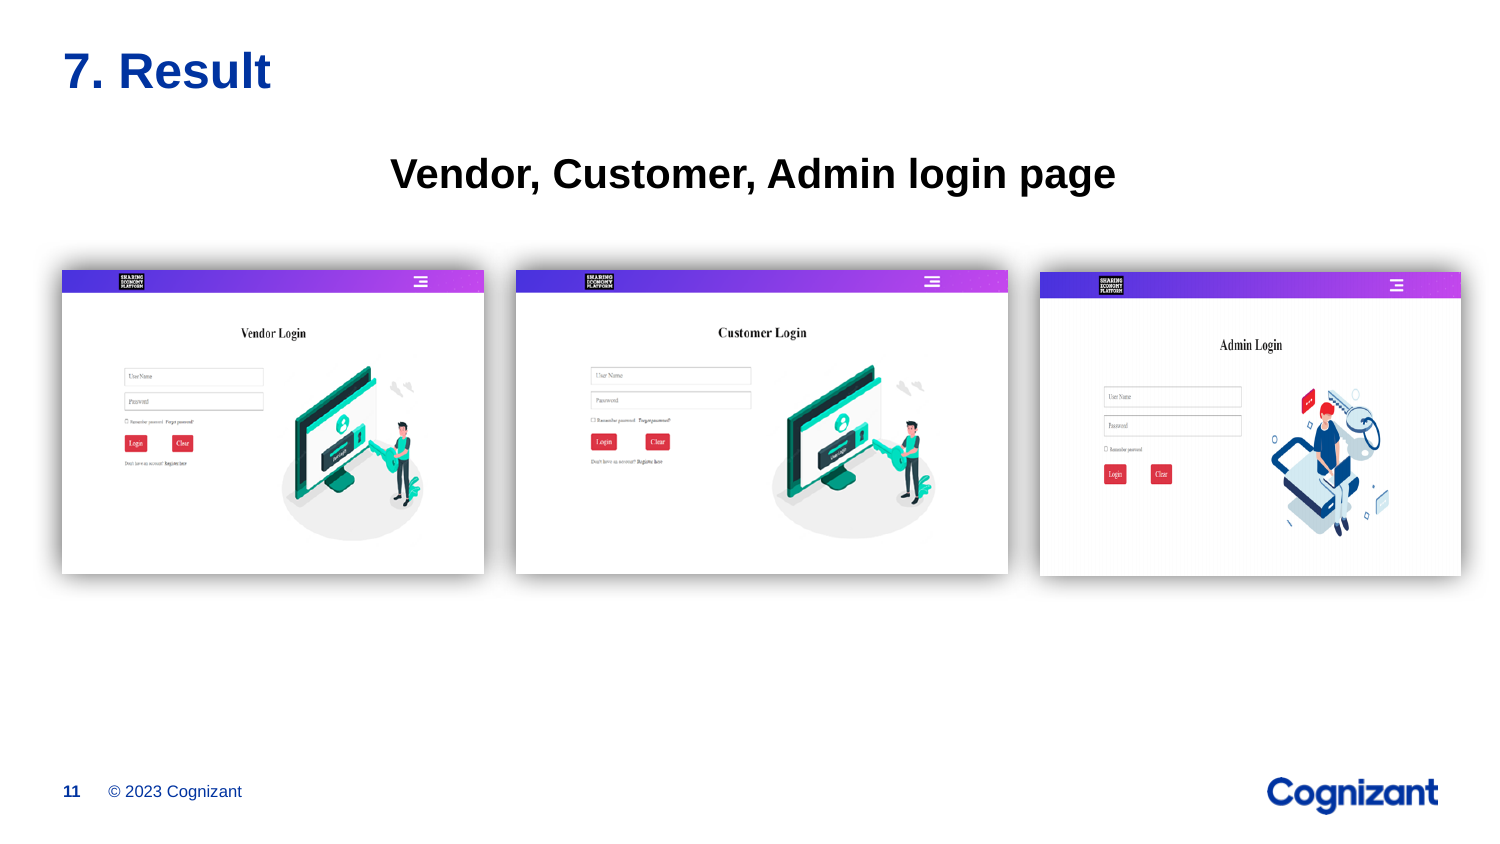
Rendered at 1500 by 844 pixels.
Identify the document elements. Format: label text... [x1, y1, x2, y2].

list Vendor, Customer, Admin login page [63, 146, 1444, 216]
picture [62, 270, 484, 574]
footer © 2023 Cognizant [108, 770, 859, 801]
picture [516, 270, 1008, 574]
title 7. Result [63, 45, 1444, 146]
slide_number 11 [63, 780, 101, 801]
picture [1267, 777, 1438, 815]
picture [1040, 272, 1461, 576]
